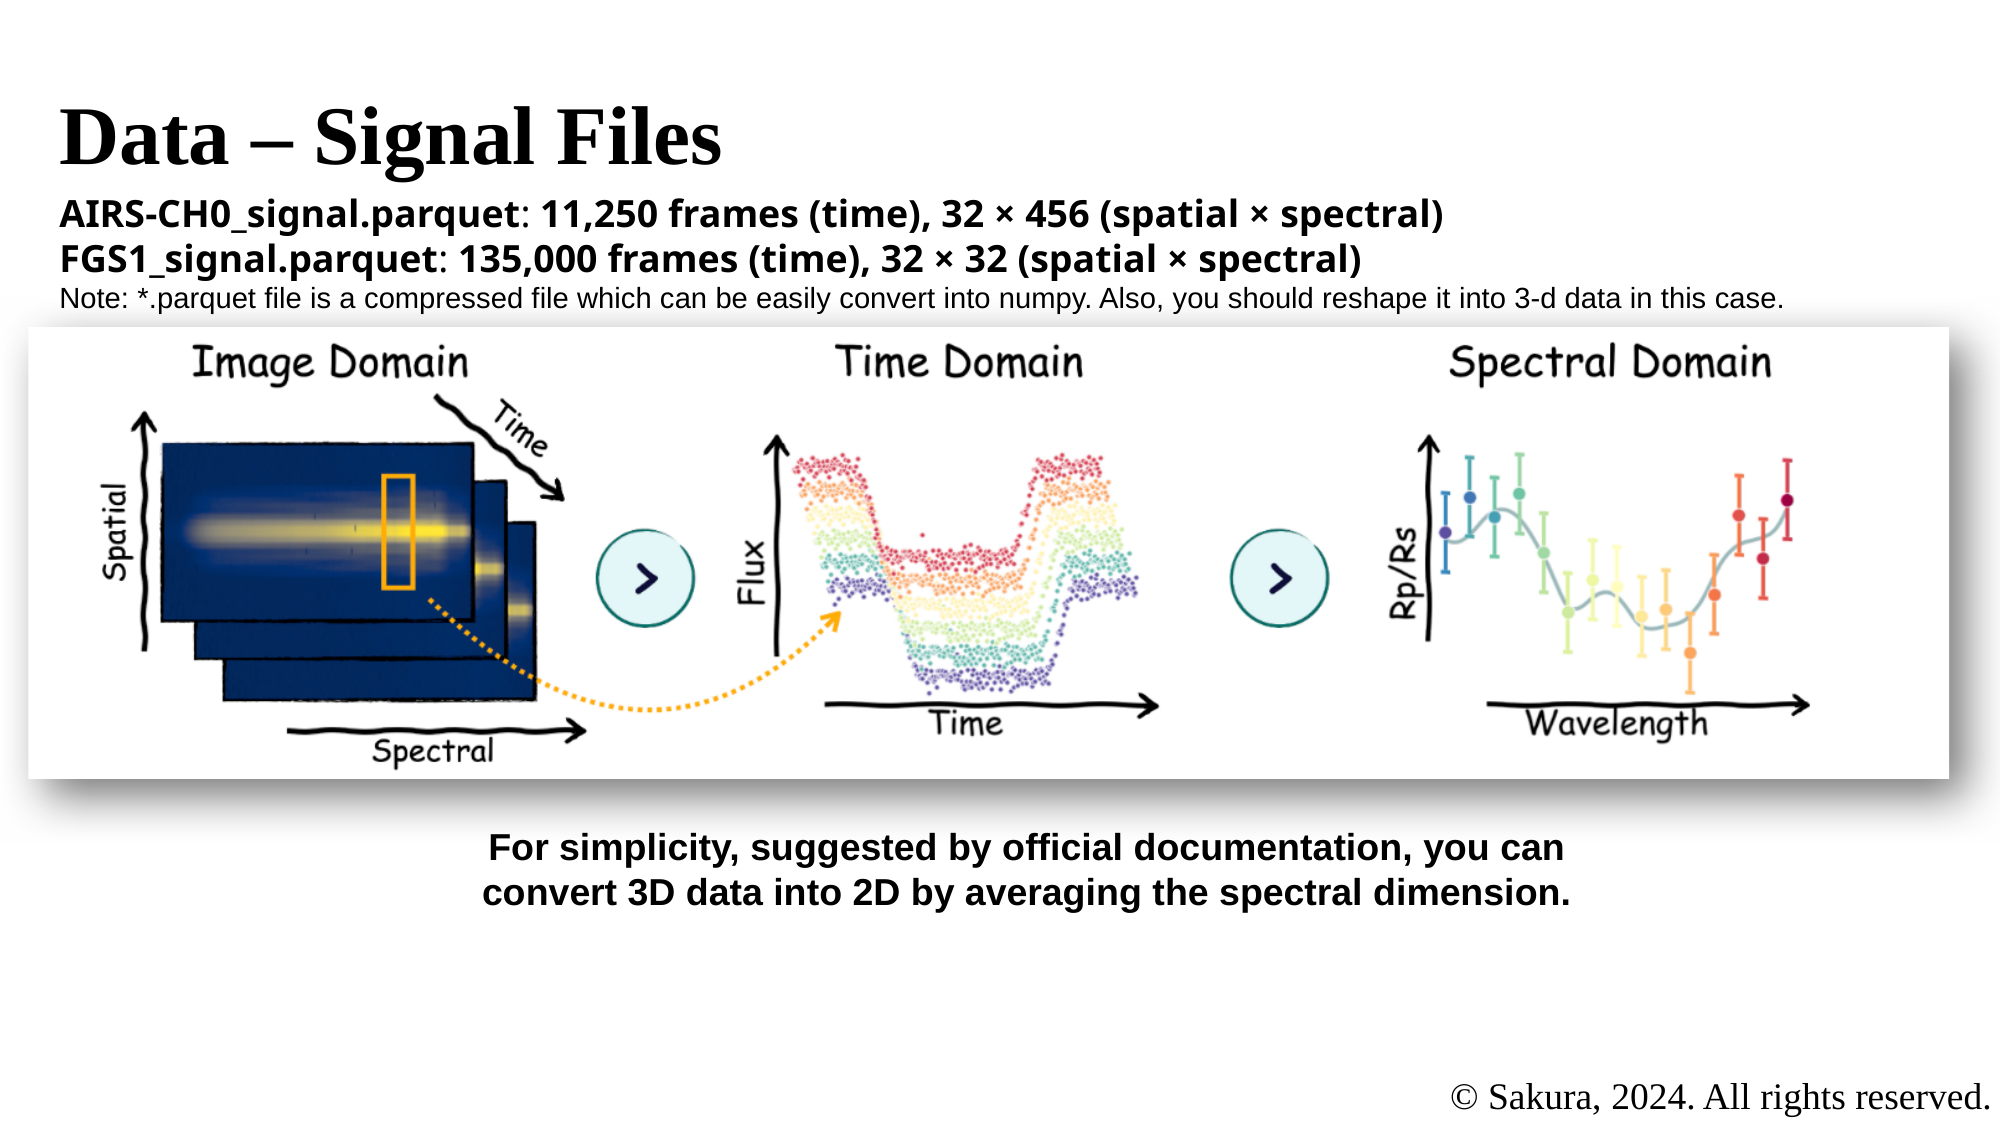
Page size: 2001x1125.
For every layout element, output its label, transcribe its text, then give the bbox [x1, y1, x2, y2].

text_box Data – Signal Files [44, 73, 1028, 182]
text_box © Sakura, 2024. All rights reserved. [1435, 1064, 2000, 1125]
text_box For simplicity, suggested by official documentation, you can convert 3D data into 2D by averaging the spectral dimension. [410, 832, 1644, 921]
picture [28, 327, 1950, 779]
text_box AIRS-CH0_signal.parquet: 11,250 frames (time), 32 × 456 (spatial × spectral) FGS1_signal.parquet: 135,000 frames (time), 32 × 32 (spatial × spectral) Note: *.parquet file is a compressed file which can be easily convert into numpy. Also, you should reshape it into 3-d data in this case. [44, 182, 1981, 322]
